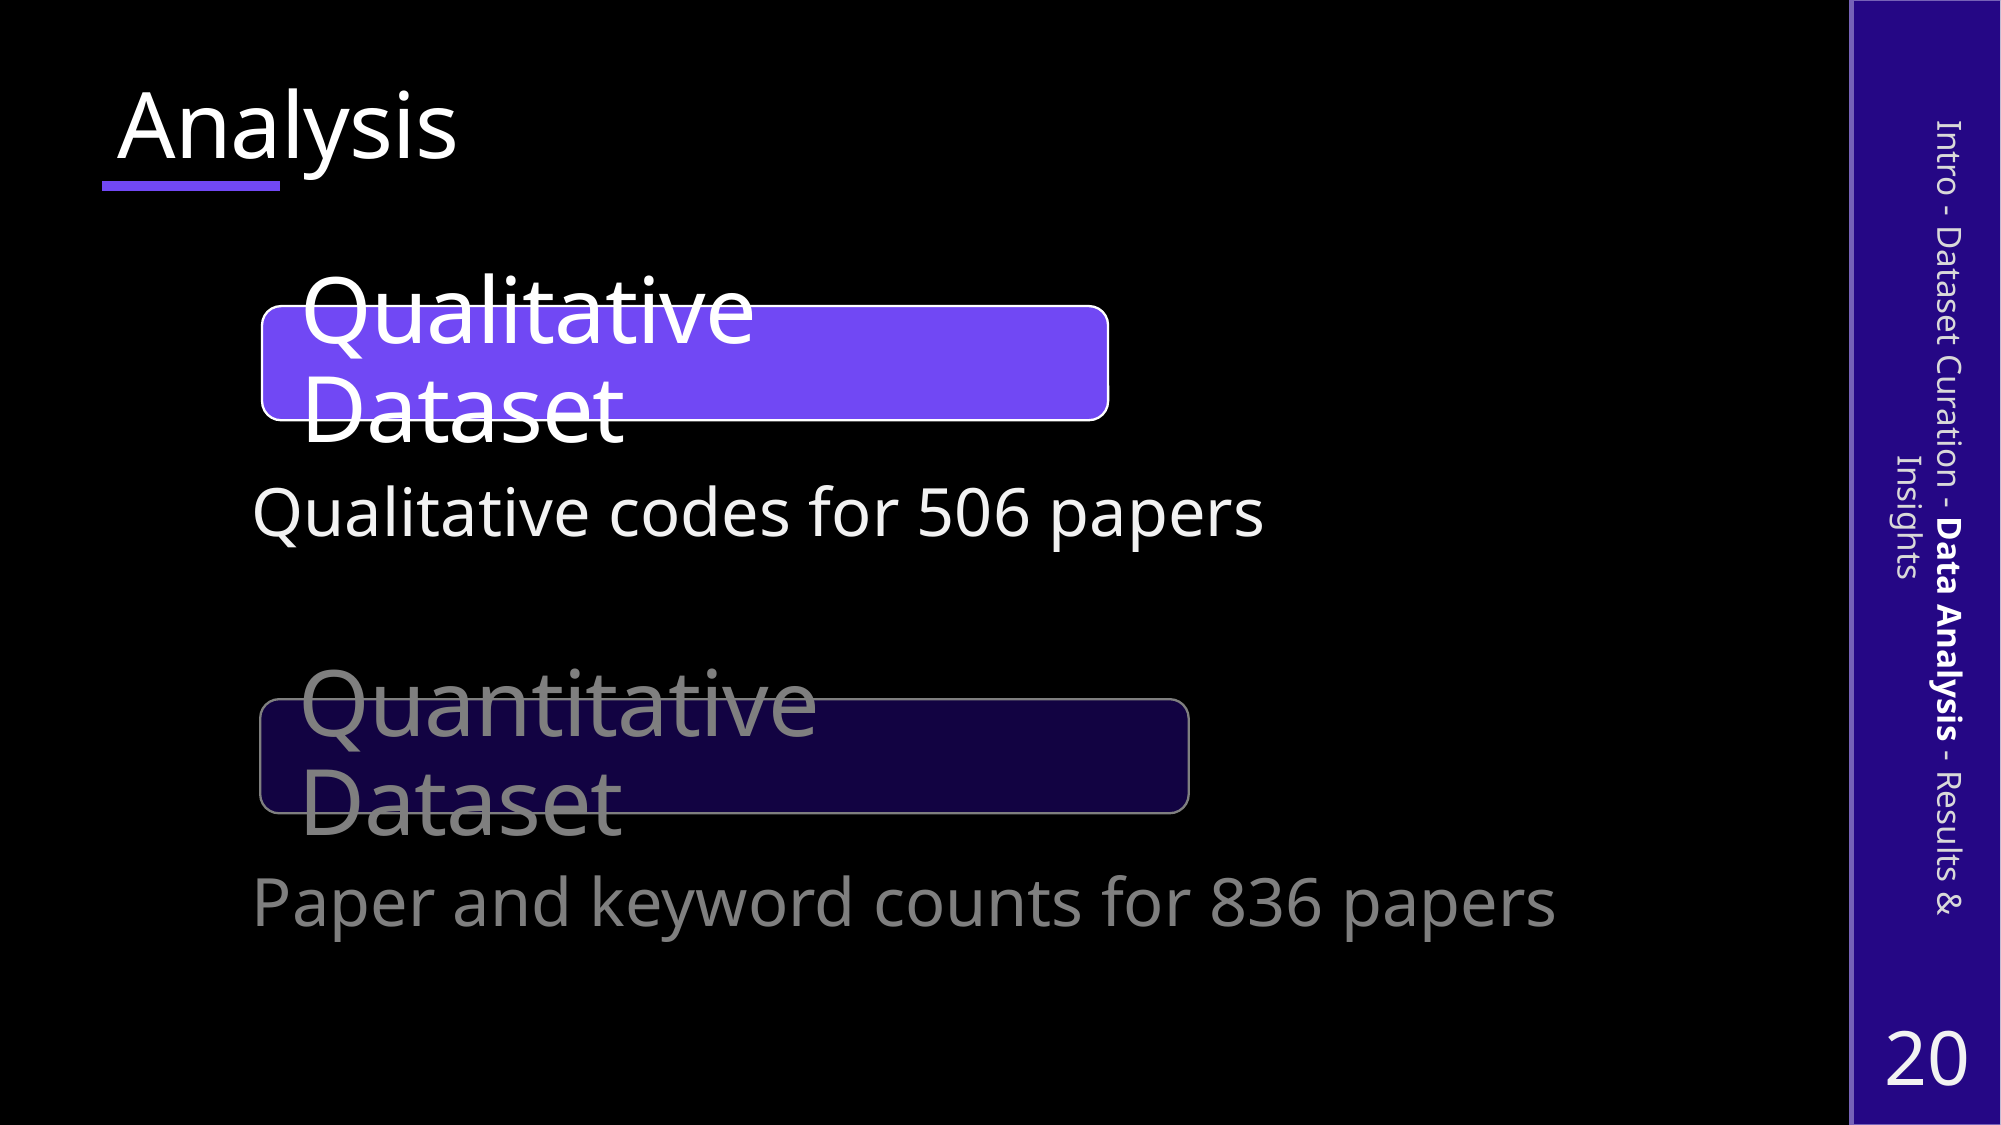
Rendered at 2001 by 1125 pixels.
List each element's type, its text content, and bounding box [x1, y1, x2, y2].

title Analysis [102, 48, 1693, 186]
footer Intro - Dataset Curation - Data Analysis - Results & Insights [1897, 48, 1965, 988]
slide_number 20 [1852, 1012, 2000, 1110]
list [206, 223, 1618, 1090]
